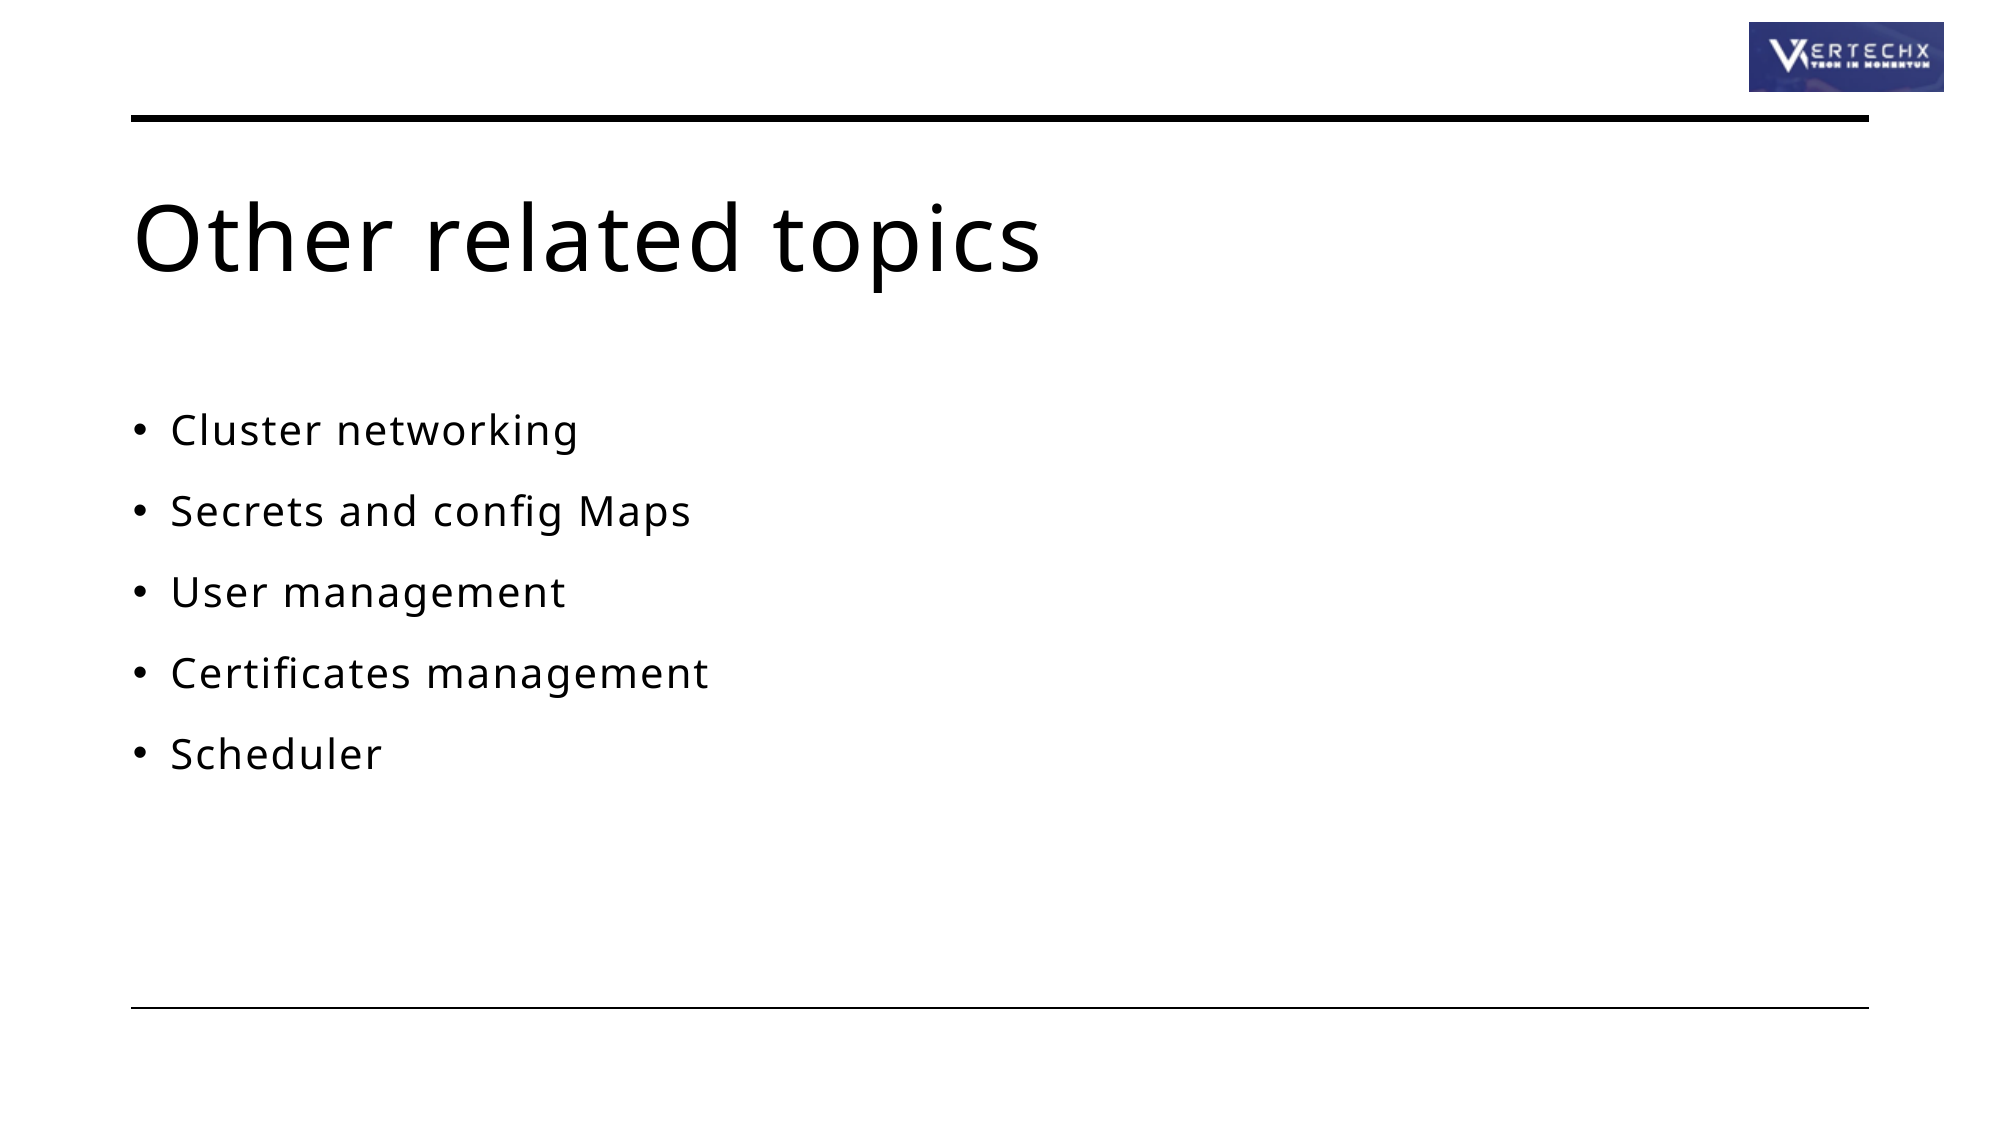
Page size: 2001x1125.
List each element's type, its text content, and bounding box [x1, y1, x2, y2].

title Other related topics [114, 151, 1869, 376]
list Cluster networking Secrets and config Maps User management Certificates management Scheduler [114, 376, 1869, 973]
picture [1749, 22, 1944, 92]
